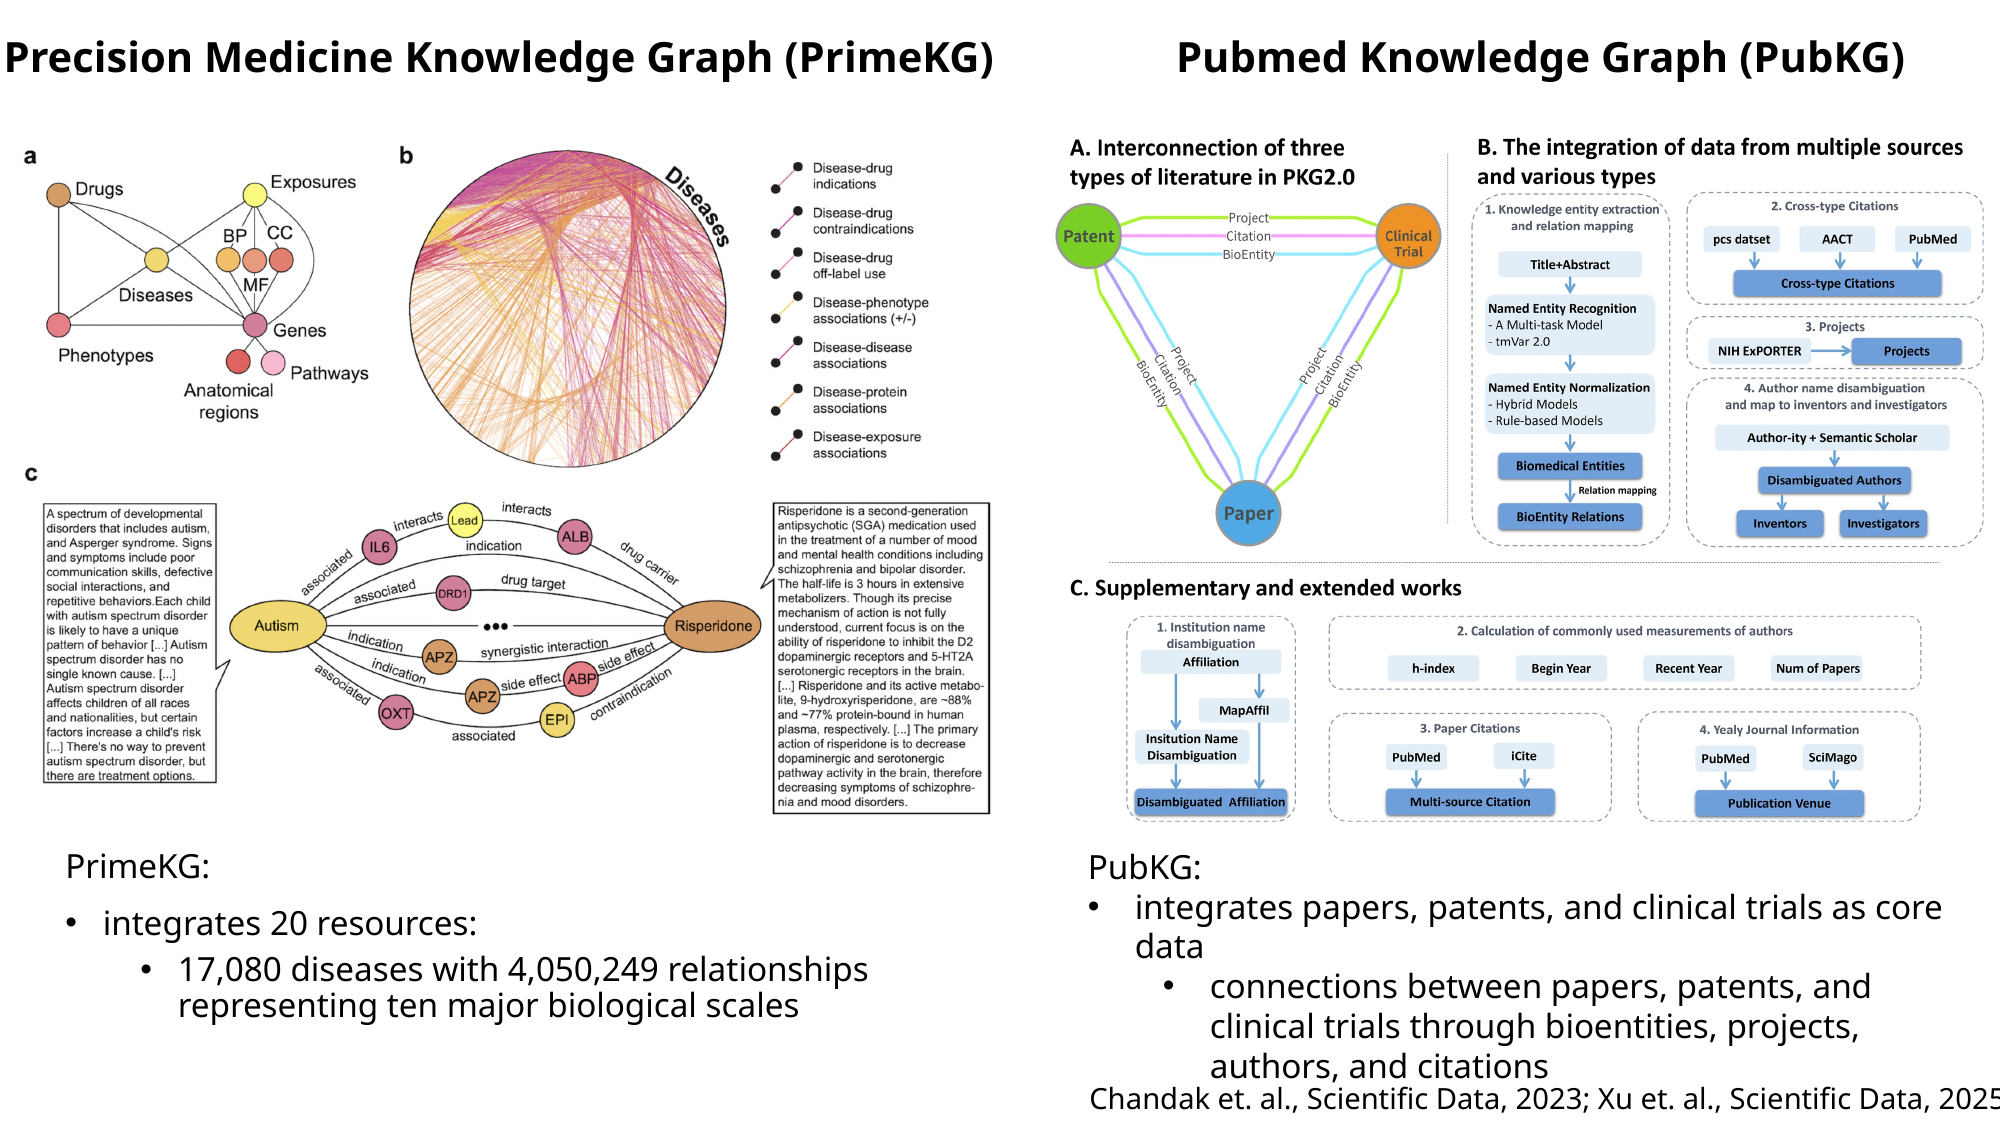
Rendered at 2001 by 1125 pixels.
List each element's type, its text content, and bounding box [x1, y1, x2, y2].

picture [14, 141, 1001, 824]
text_box PubKG: integrates papers, patents, and clinical trials as core data connections between papers, patents, and clinical trials through bioentities, projects, authors, and citations [1073, 838, 1972, 1093]
text_box Precision Medicine Knowledge Graph (PrimeKG) [0, 22, 1010, 88]
list PrimeKG: integrates 20 resources: 17,080 diseases with 4,050,249 relationships representing ten major biological scales [50, 842, 970, 1052]
text_box Chandak et. al., Scientific Data, 2023; Xu et. al., Scientific Data, 2025 [1074, 1073, 2000, 1123]
picture [1054, 137, 1984, 822]
text_box Pubmed Knowledge Graph (PubKG) [1161, 22, 1921, 88]
